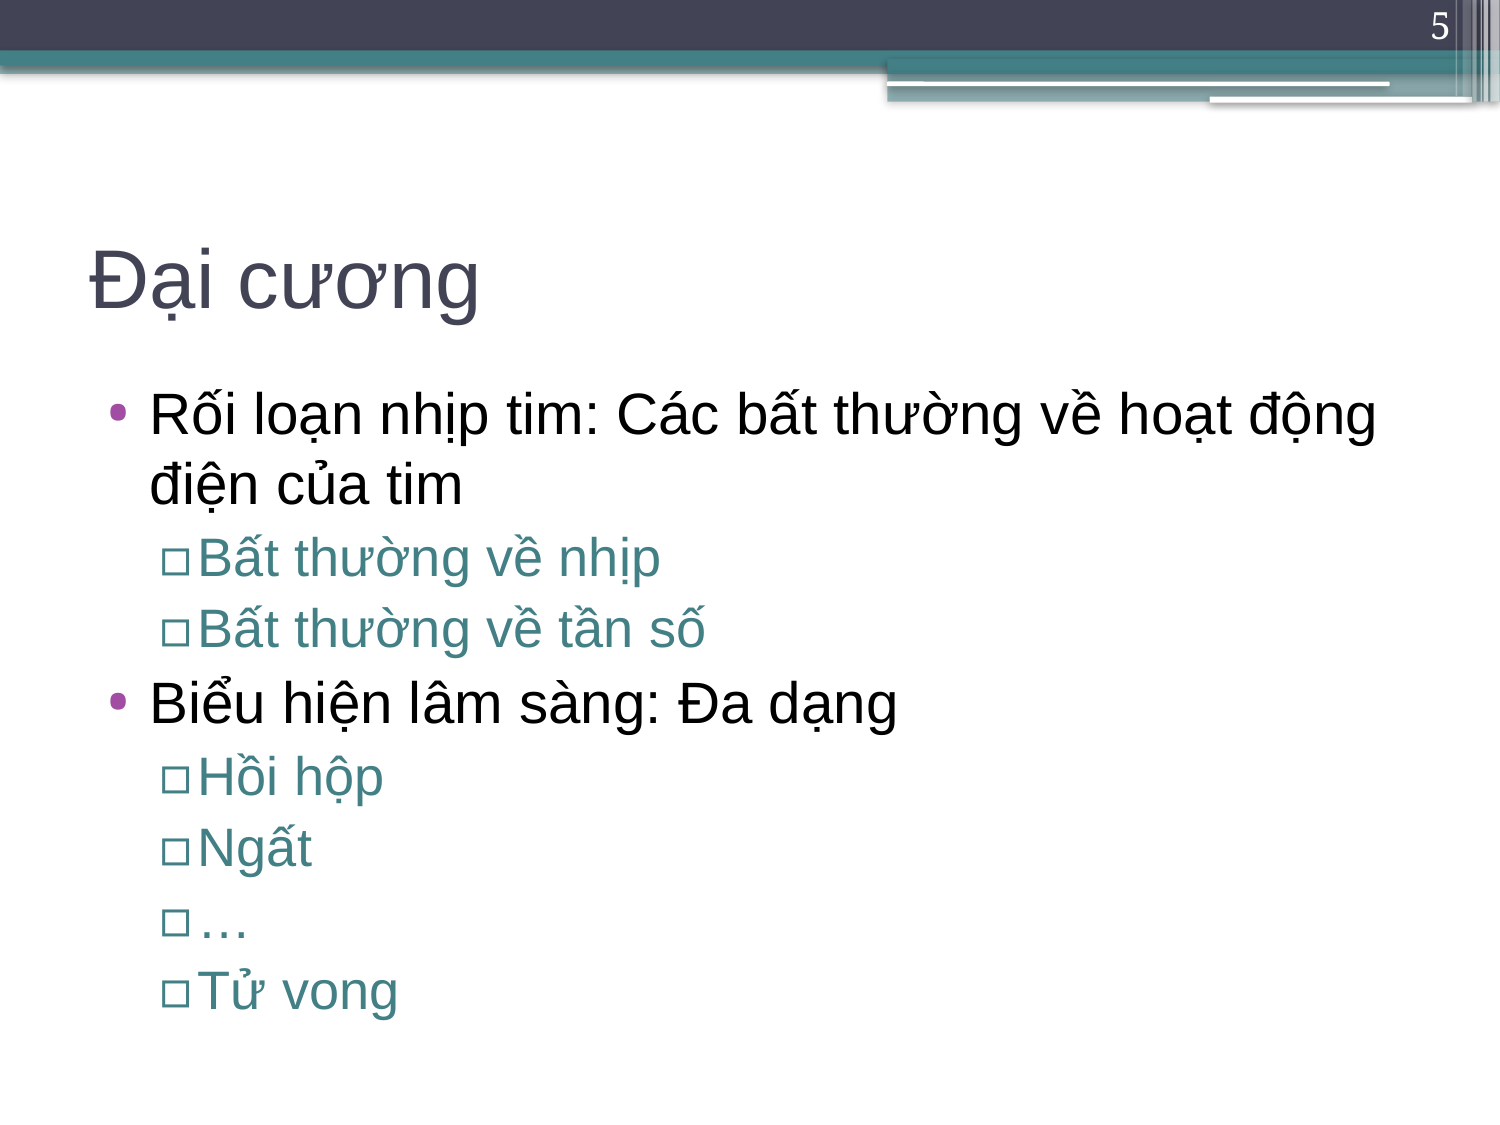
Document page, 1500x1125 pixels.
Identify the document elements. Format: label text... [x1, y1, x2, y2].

slide_number 5 [1341, 0, 1466, 61]
list Rối loạn nhịp tim: Các bất thường về hoạt động điện của tim Bất thường về nhịp Bất thường về tần số Biểu hiện lâm sàng: Đa dạng Hồi hộp Ngất … Tử vong [75, 368, 1425, 1079]
title Đại cương [75, 187, 1425, 363]
